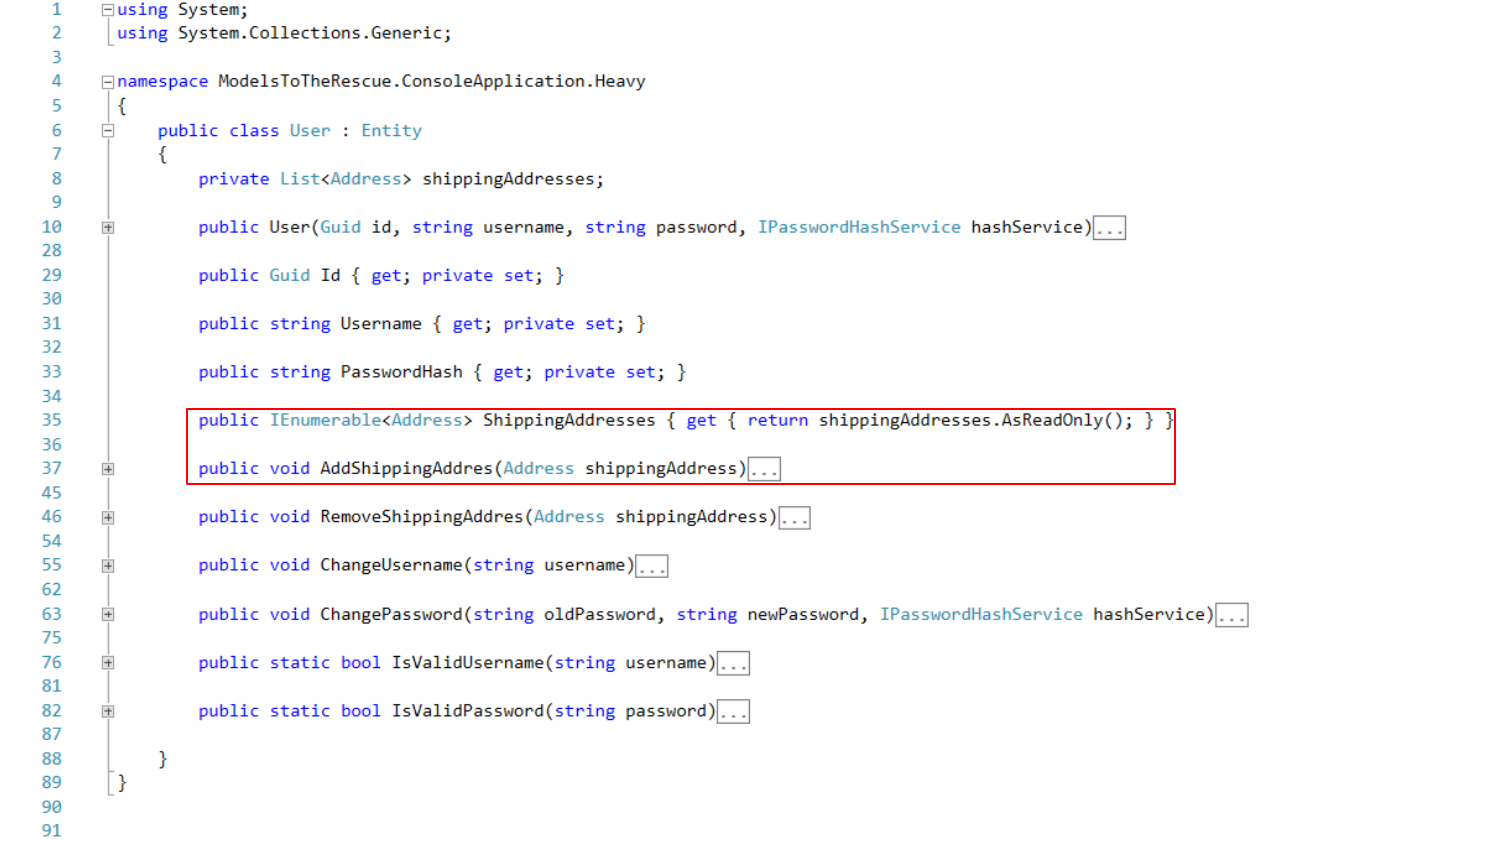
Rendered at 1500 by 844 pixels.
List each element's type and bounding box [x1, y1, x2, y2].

picture [24, 0, 1302, 844]
